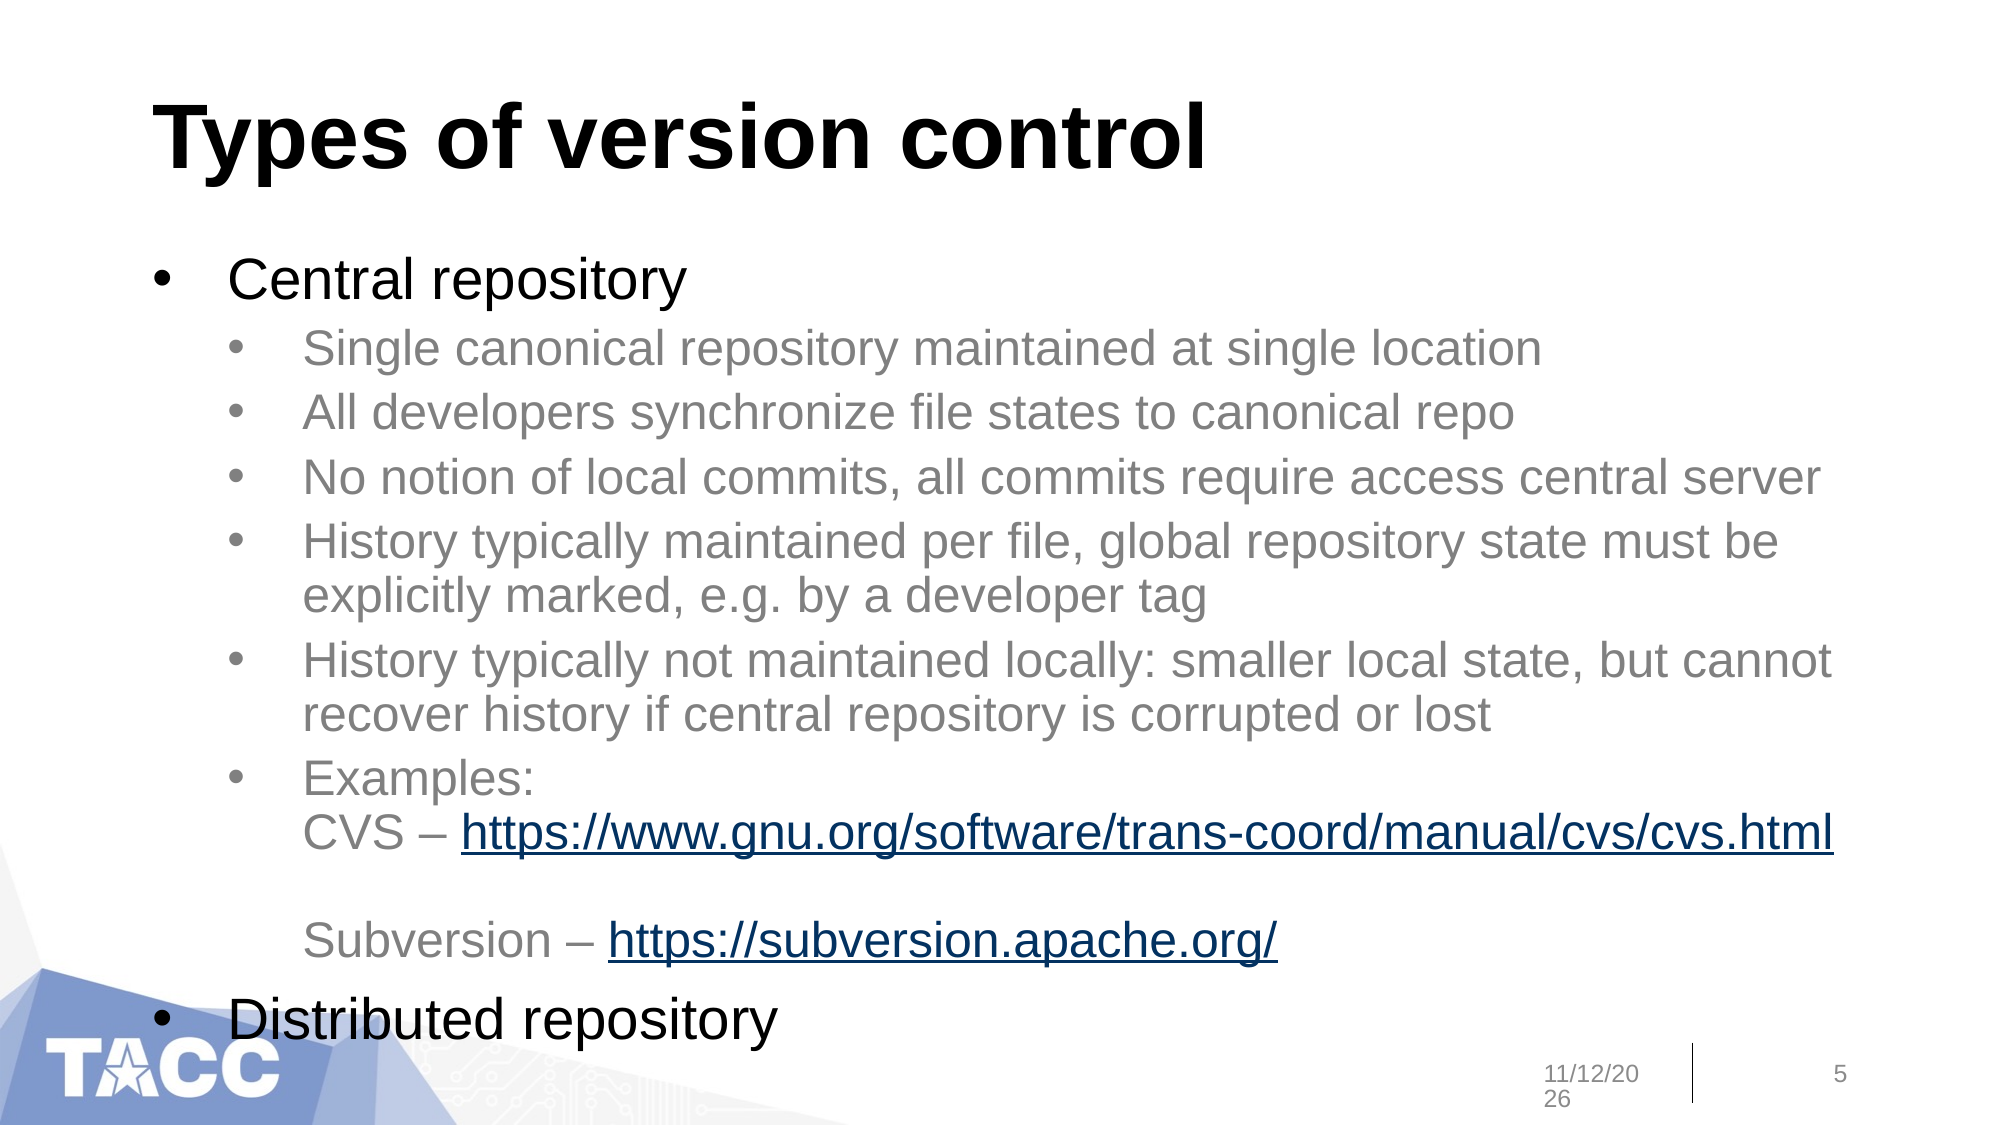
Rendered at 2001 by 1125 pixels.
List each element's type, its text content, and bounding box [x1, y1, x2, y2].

title Types of version control [137, 59, 1863, 219]
list Central repository Single canonical repository maintained at single location All developers synchronize file states to canonical repo No notion of local commits, all commits require access central server History typically maintained per file, global repository state must be explicitly marked, e.g. by a developer tag History typically not maintained locally: smaller local state, but cannot recover history if central repository is corrupted or lost Examples: CVS – https://www.gnu.org/software/trans-coord/manual/cvs/cvs.html Subversion – https://subversion.apache.org/ Distributed repository [137, 241, 1863, 1014]
picture [0, 0, 2001, 1125]
slide_number 5 [1733, 1042, 1863, 1103]
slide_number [1528, 1042, 1658, 1103]
